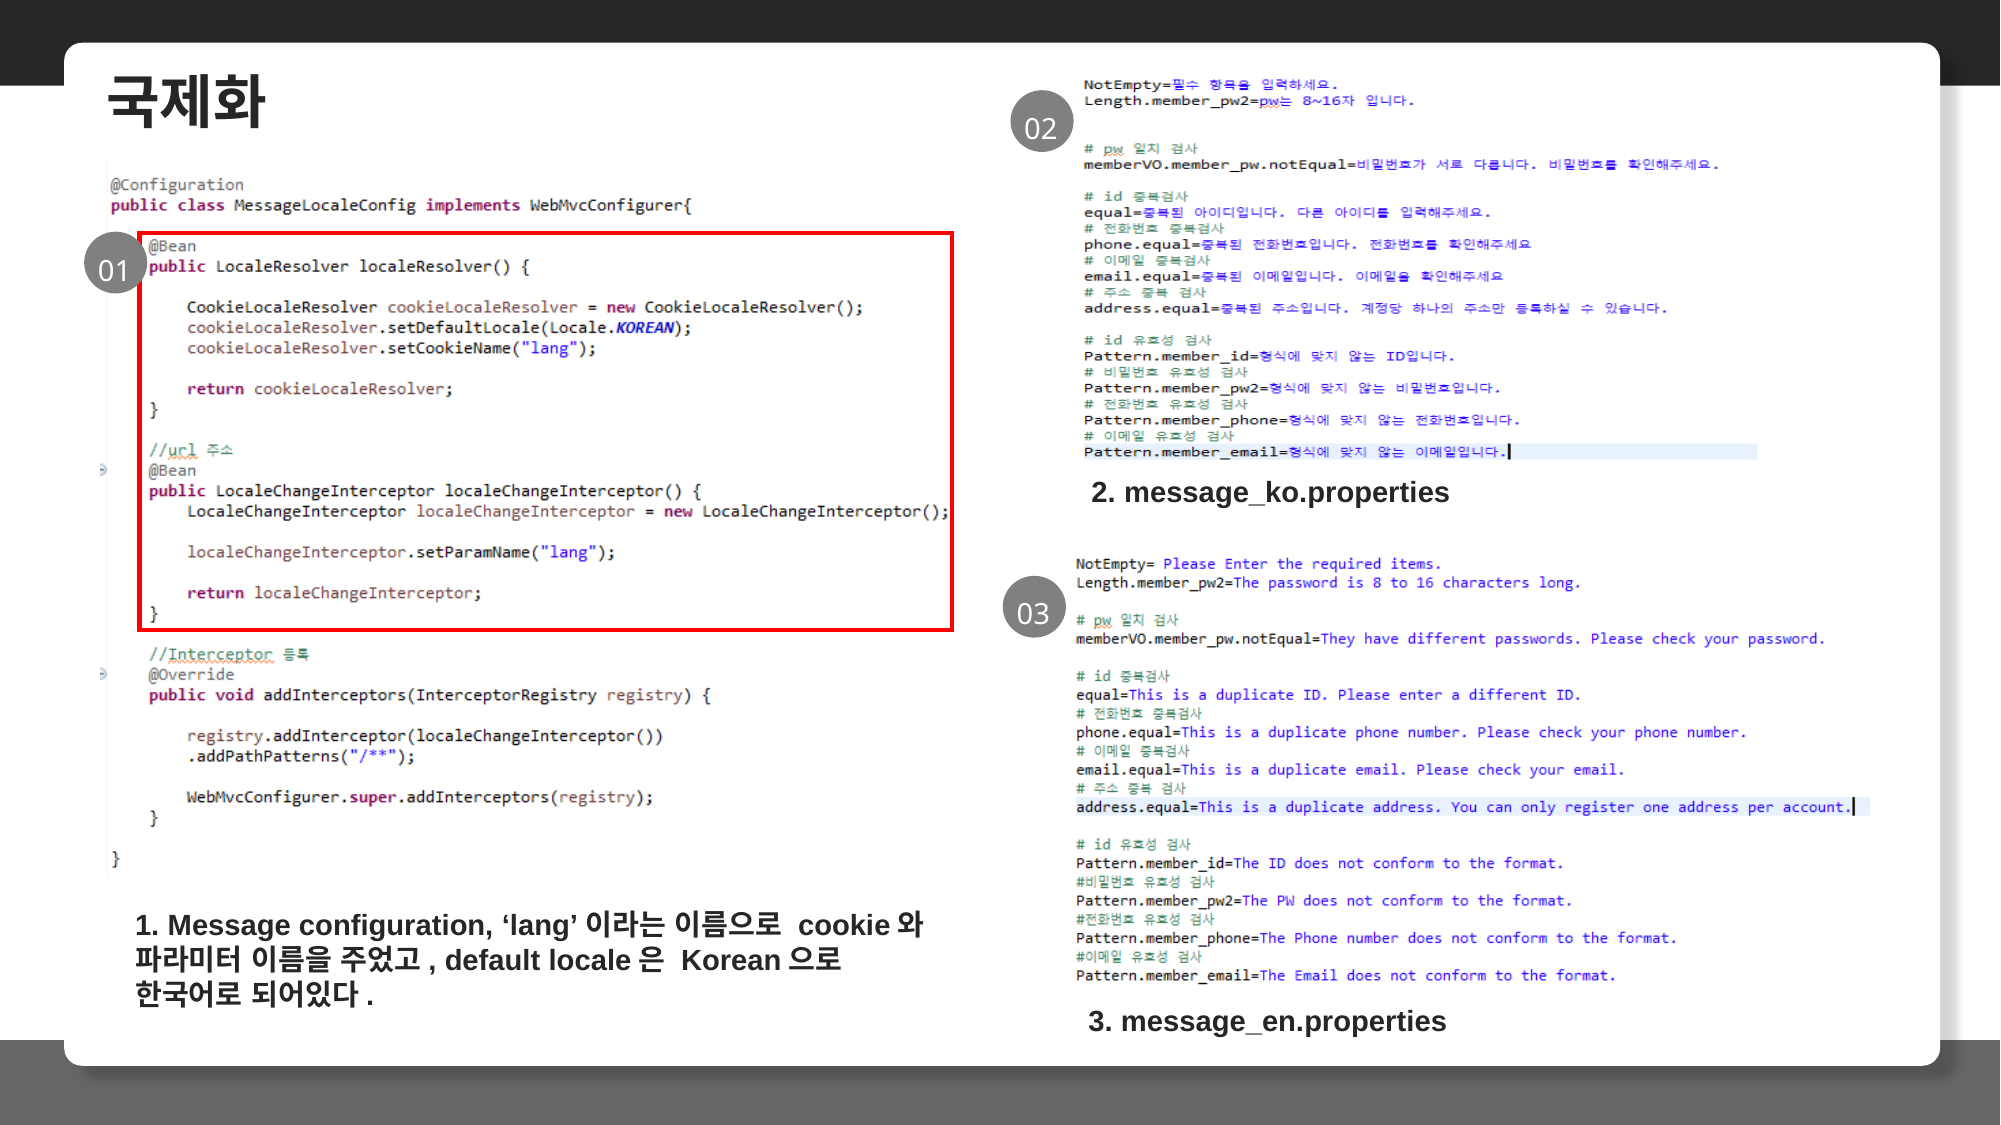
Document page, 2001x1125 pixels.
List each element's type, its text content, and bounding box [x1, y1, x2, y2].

picture [1075, 554, 1870, 998]
text_box 1. Message configuration, ‘lang’이라는 이름으로 cookie와 파라미터 이름을 주었고, default locale은 Korean으로 한국어로 되어있다. [120, 899, 958, 1019]
text_box 3. message_en.properties [1073, 995, 1470, 1045]
picture [1084, 72, 1757, 467]
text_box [1009, 90, 1074, 154]
text_box 국제화 [75, 57, 298, 143]
text_box [0, 1039, 2000, 1125]
text_box [63, 41, 1942, 1067]
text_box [83, 231, 148, 295]
text_box [0, 0, 2000, 87]
text_box 2. message_ko.properties [1076, 466, 1473, 517]
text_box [1001, 575, 1066, 640]
picture [100, 159, 976, 876]
